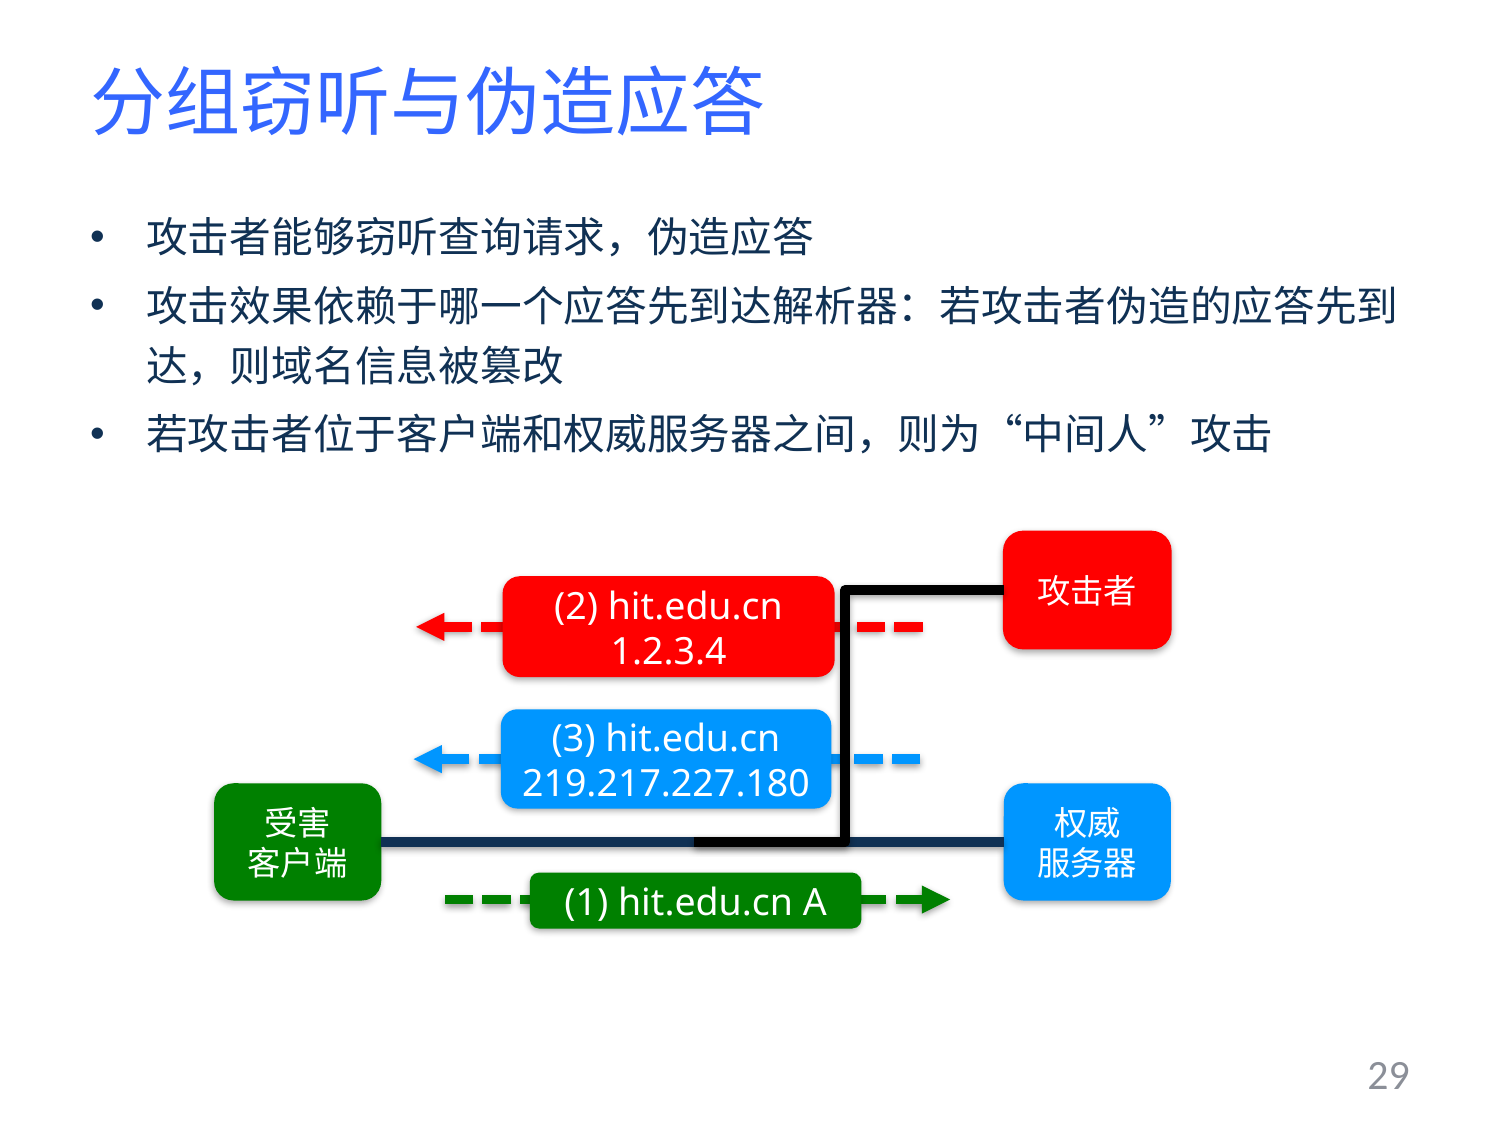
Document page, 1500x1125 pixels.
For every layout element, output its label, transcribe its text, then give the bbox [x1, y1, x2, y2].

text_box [413, 708, 688, 809]
list 攻击者能够窃听查询请求，伪造应答 攻击效果依赖于哪一个应答先到达解析器：若攻击者伪造的应答先到达，则域名信息被篡改 若攻击者位于客户端和权威服务器之间，则为“中间人”攻击 [75, 193, 1425, 302]
slide_number 29 [1074, 1042, 1425, 1103]
text_box 受害 客户端 [213, 782, 383, 902]
text_box 攻击者 [1002, 530, 1172, 650]
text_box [693, 589, 1004, 843]
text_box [443, 872, 951, 929]
text_box 权威 服务器 [1002, 782, 1172, 902]
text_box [415, 576, 923, 677]
title 分组窃听与伪造应答 [75, 6, 1425, 193]
